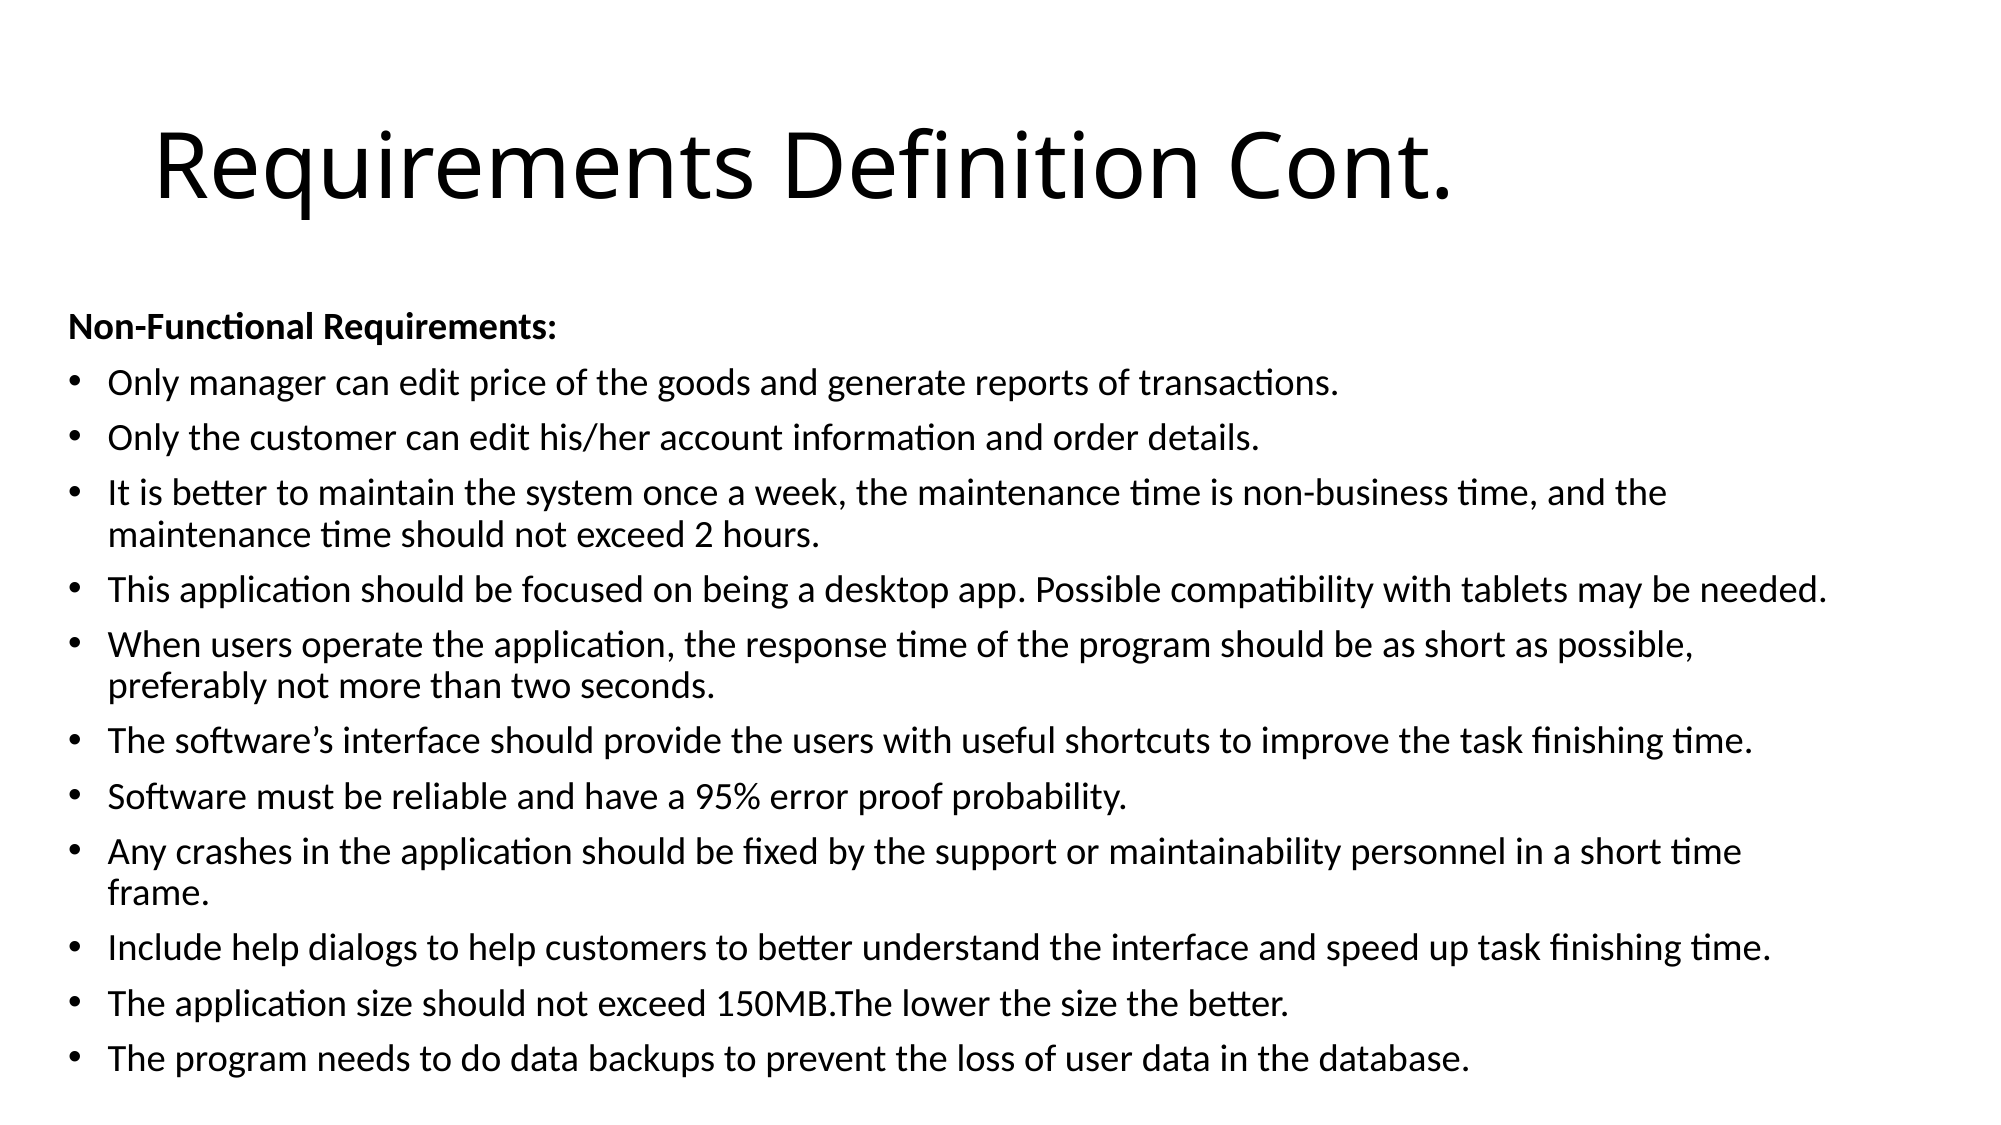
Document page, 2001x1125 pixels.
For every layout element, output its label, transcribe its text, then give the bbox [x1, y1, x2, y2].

list Non-Functional Requirements: Only manager can edit price of the goods and generate reports of transactions. Only the customer can edit his/her account information and order details. It is better to maintain the system once a week, the maintenance time is non-business time, and the maintenance time should not exceed 2 hours. This application should be focused on being a desktop app. Possible compatibility with tablets may be needed. When users operate the application, the response time of the program should be as short as possible, preferably not more than two seconds. The software’s interface should provide the users with useful shortcuts to improve the task finishing time. Software must be reliable and have a 95% error proof probability. Any crashes in the application should be fixed by the support or maintainability personnel in a short time frame. Include help dialogs to help customers to better understand the interface and speed up task finishing time. The application size should not exceed 150MB.The lower the size the better. The program needs to do data backups to prevent the loss of user data in the database. [53, 299, 1863, 1110]
title Requirements Definition Cont. [137, 59, 1863, 278]
